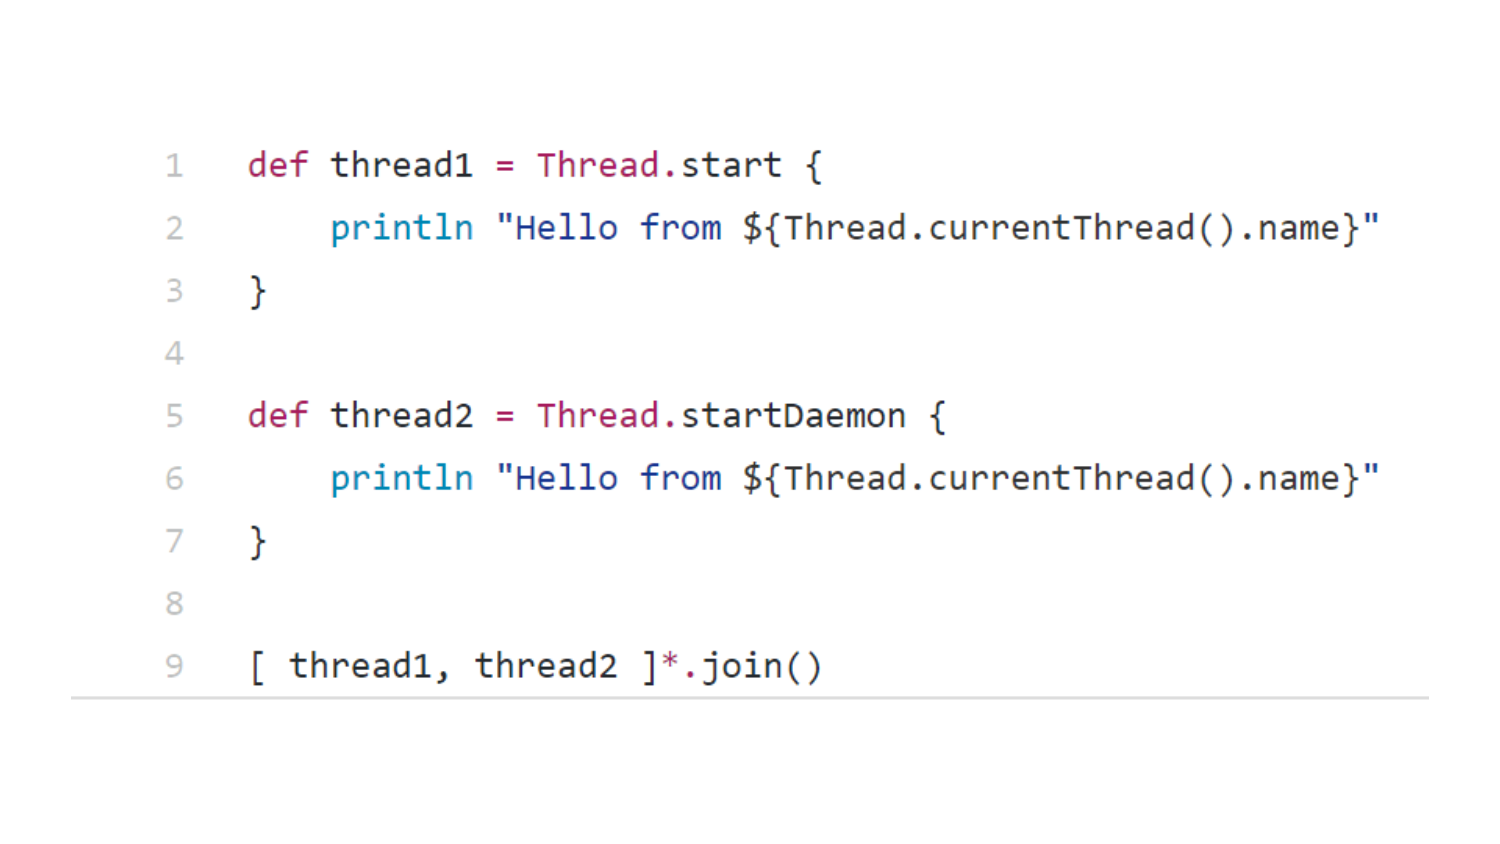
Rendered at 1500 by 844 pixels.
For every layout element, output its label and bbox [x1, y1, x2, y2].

picture [70, 137, 1430, 706]
